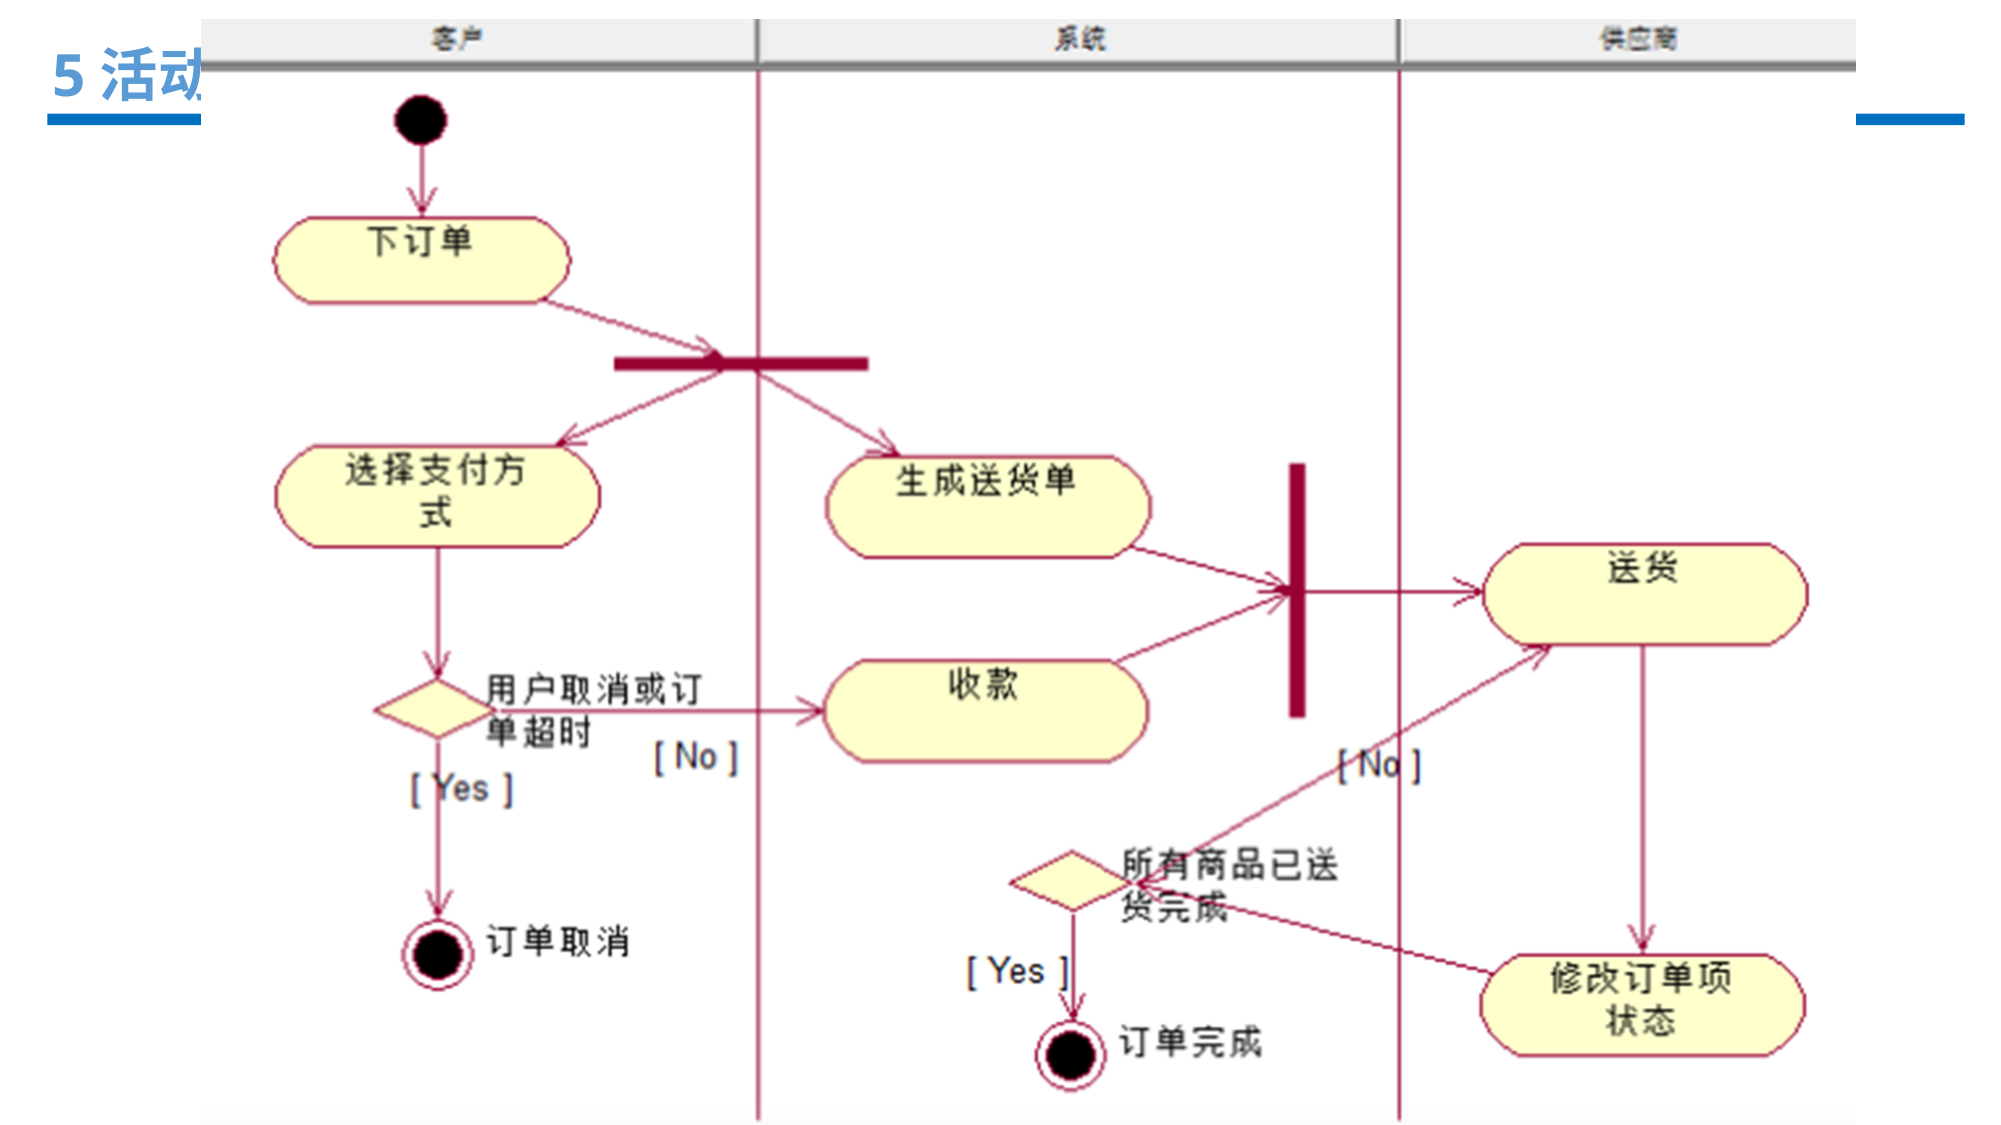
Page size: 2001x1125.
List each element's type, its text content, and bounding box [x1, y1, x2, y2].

text_box 5活动图建模 [37, 30, 201, 116]
picture [201, 19, 1856, 1125]
